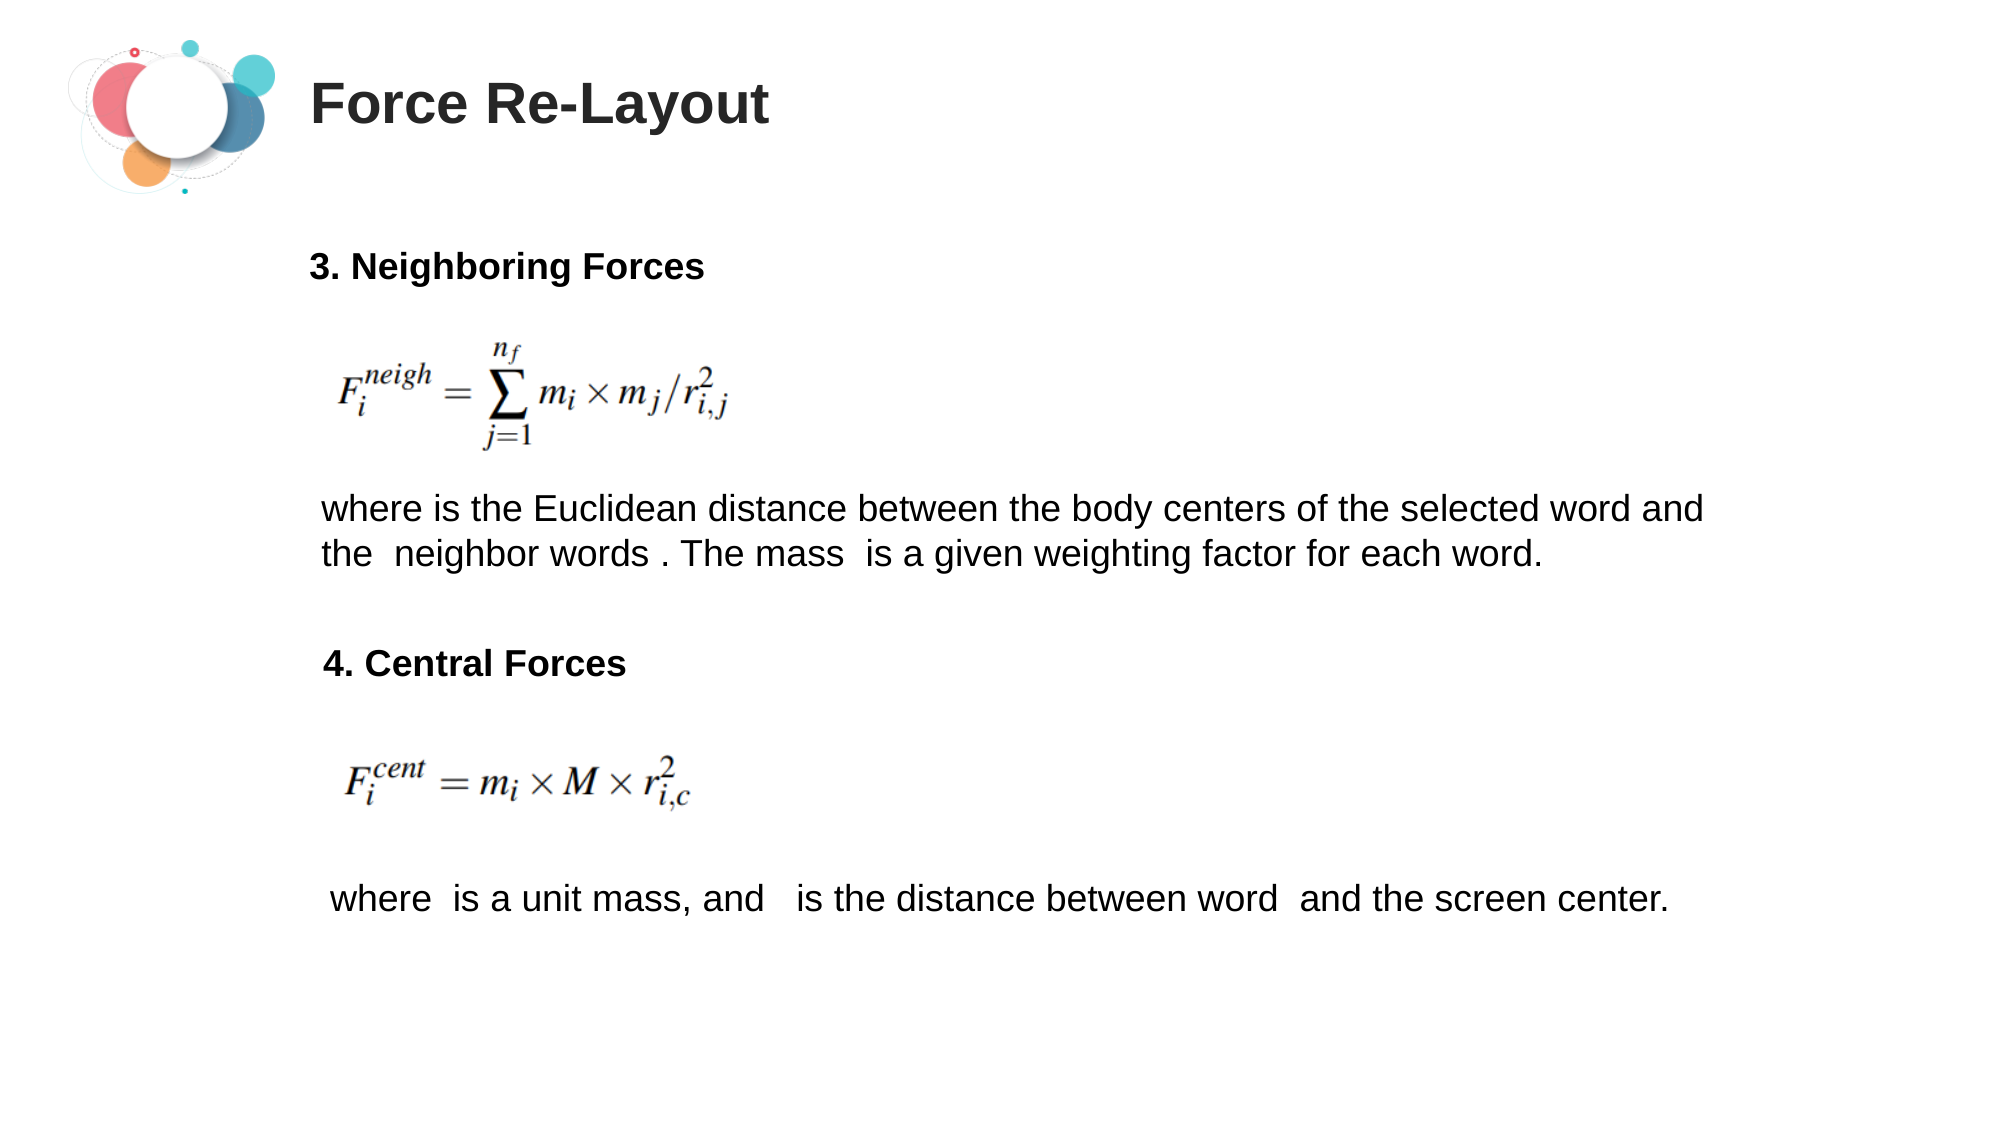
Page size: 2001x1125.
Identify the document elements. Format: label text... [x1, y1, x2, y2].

picture [315, 712, 736, 835]
text_box 3. Neighboring Forces [294, 234, 721, 295]
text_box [292, 58, 911, 176]
picture [239, 320, 858, 477]
picture [68, 40, 275, 194]
text_box 4. Central Forces [308, 631, 643, 692]
